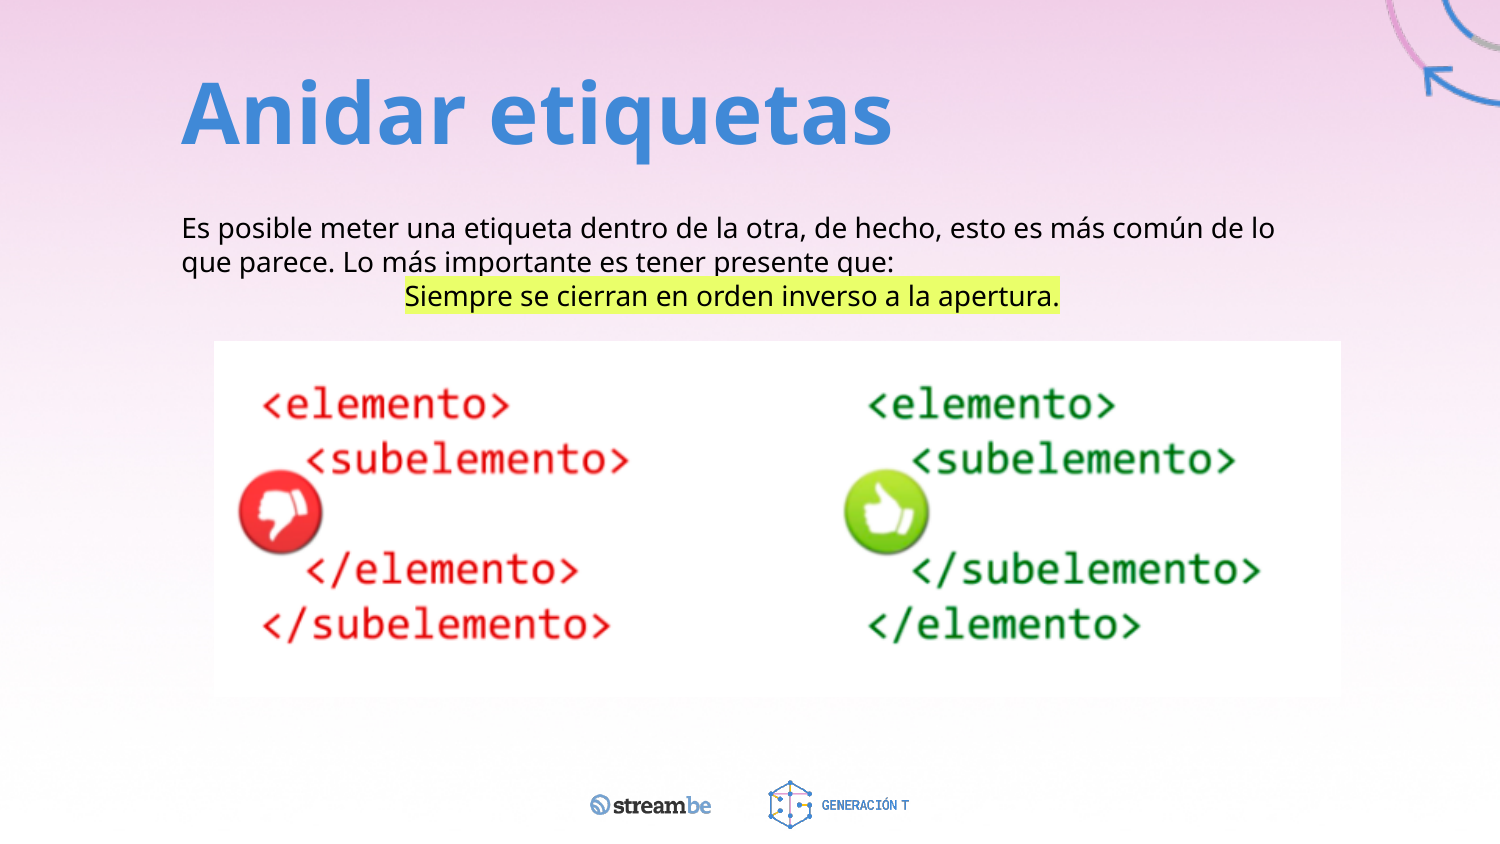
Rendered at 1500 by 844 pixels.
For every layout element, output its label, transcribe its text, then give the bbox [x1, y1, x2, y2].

picture [0, 0, 1500, 844]
title Anidar etiquetas [170, 64, 1296, 205]
subtitle Es posible meter una etiqueta dentro de la otra, de hecho, esto es más común de lo que parece. Lo más importante es tener presente que: Siempre se cierran en orden inverso a la apertura. [170, 205, 1296, 409]
